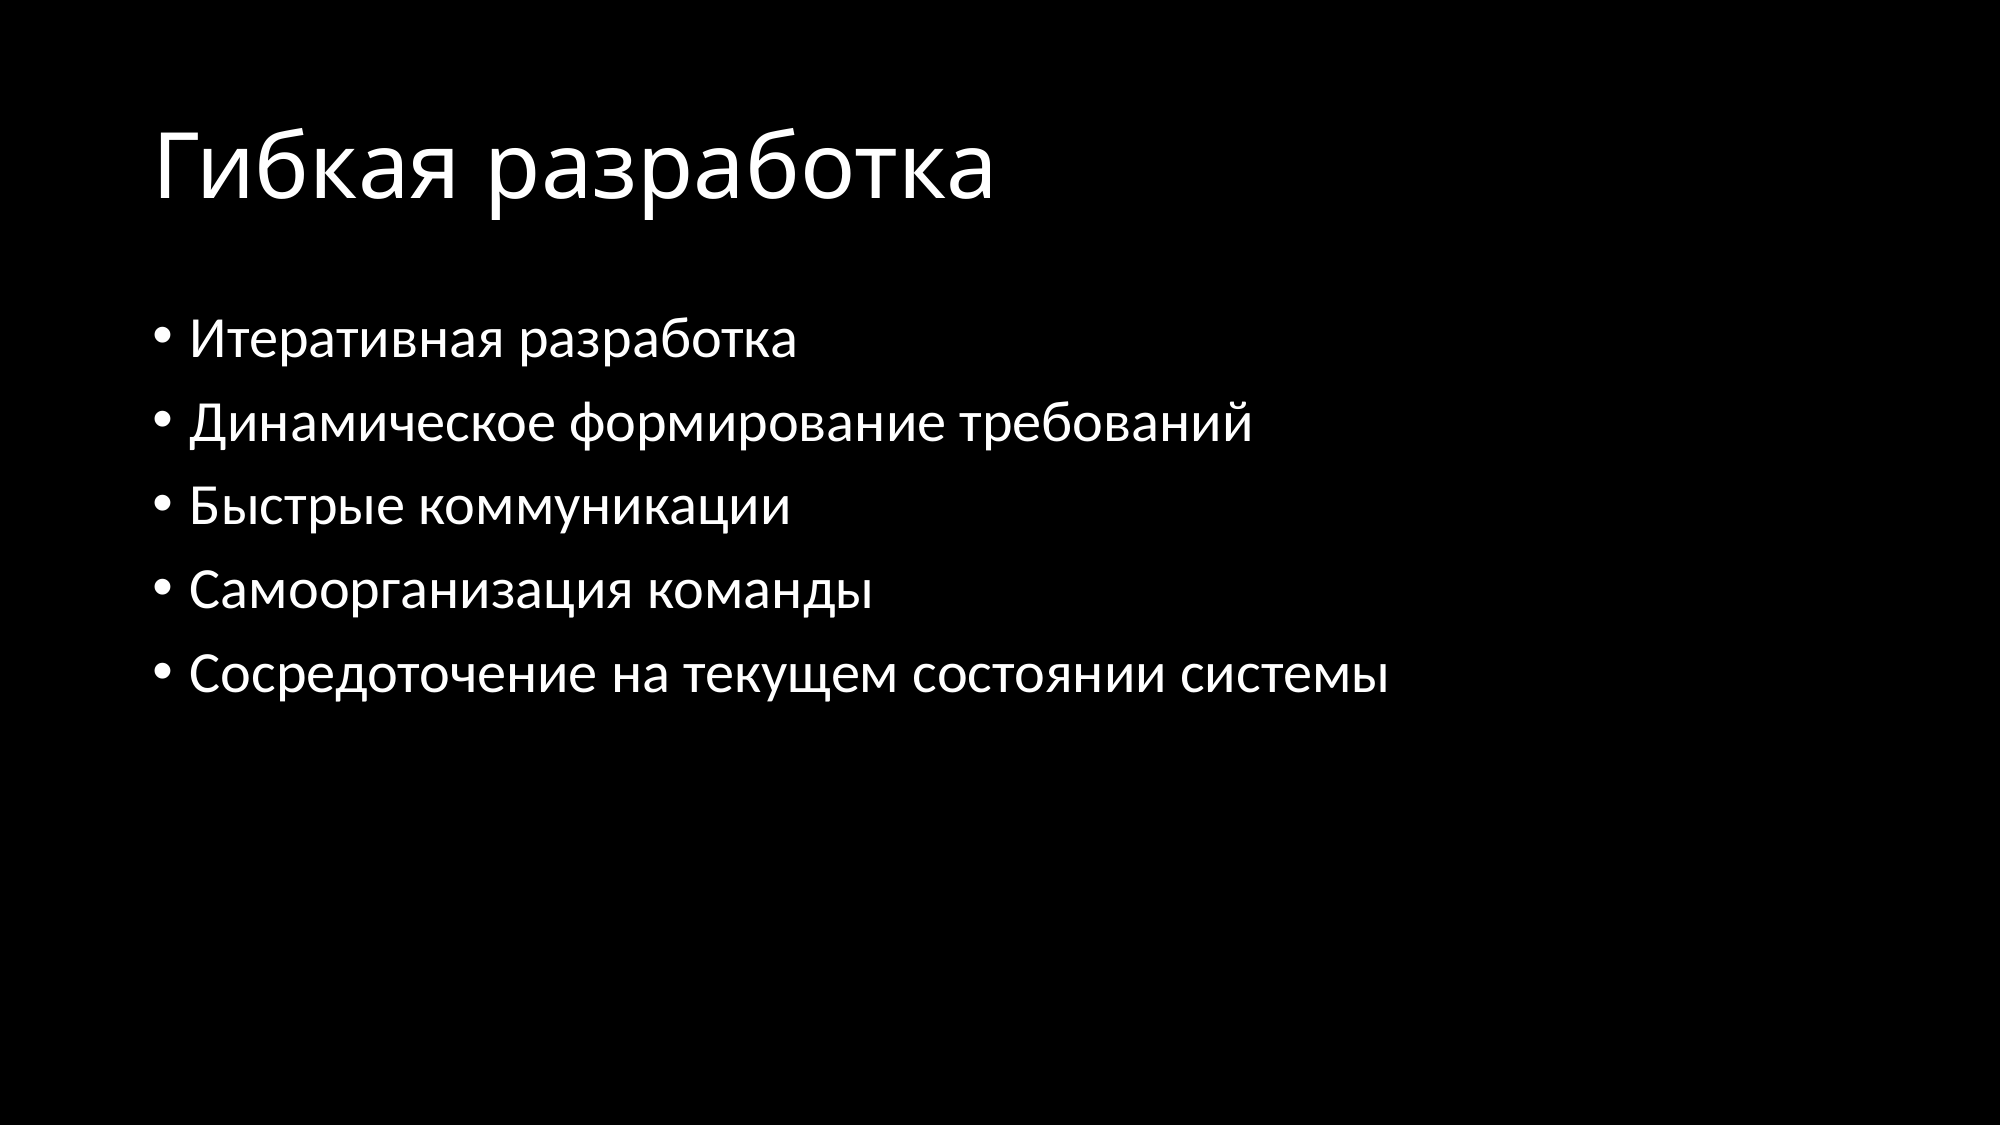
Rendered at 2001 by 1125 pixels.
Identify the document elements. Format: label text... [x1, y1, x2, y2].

list Итеративная разработка Динамическое формирование требований Быстрые коммуникации Самоорганизация команды Сосредоточение на текущем состоянии системы [137, 299, 1863, 1014]
title Гибкая разработка [137, 59, 1863, 278]
